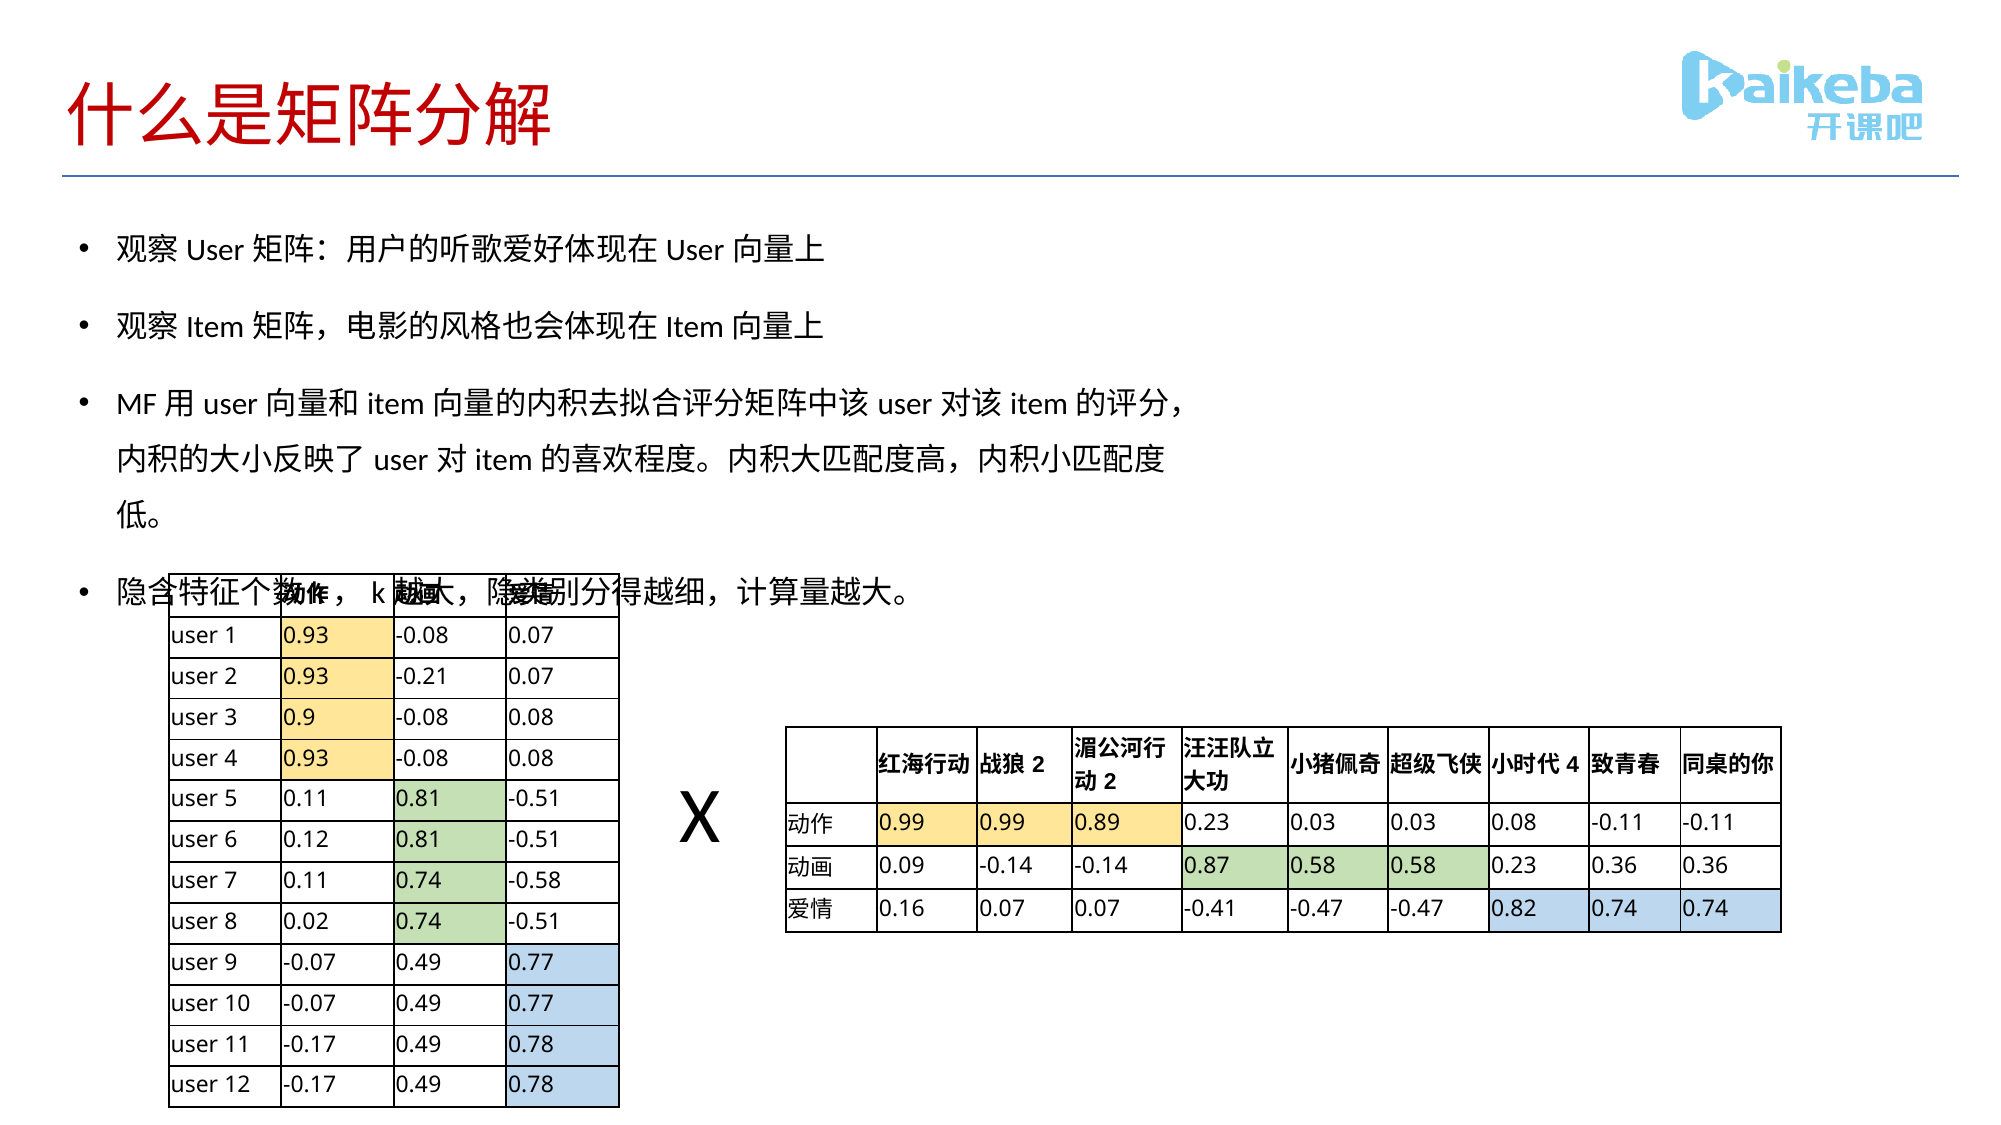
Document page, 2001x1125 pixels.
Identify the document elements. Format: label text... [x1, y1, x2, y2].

text_box X [671, 708, 853, 881]
table_cell user 6 [170, 822, 280, 861]
table_cell 0.12 [282, 822, 393, 861]
table_header [170, 575, 280, 616]
table_cell 0.03 [1289, 804, 1387, 845]
table_cell 0.49 [395, 1067, 505, 1106]
table_cell 0.36 [1681, 847, 1780, 888]
table_header 爱情 [507, 575, 618, 616]
table_cell 动画 [787, 847, 876, 888]
table_cell 0.74 [395, 904, 505, 943]
table_cell 0.93 [282, 618, 393, 657]
table_header 致青春 [1590, 728, 1680, 802]
table_cell 0.49 [395, 986, 505, 1025]
table_cell -0.11 [1590, 804, 1680, 845]
table_cell 0.09 [878, 847, 976, 888]
table_cell user 3 [170, 699, 280, 739]
table_cell user 9 [170, 945, 280, 984]
table_cell 0.93 [282, 740, 393, 779]
table_cell -0.58 [507, 863, 618, 902]
table_header 战狼2 [978, 728, 1071, 802]
table_header 汪汪队立大功 [1183, 728, 1287, 802]
table_cell -0.11 [1681, 804, 1780, 845]
table_cell user 11 [170, 1026, 280, 1065]
table_cell 0.77 [507, 986, 618, 1025]
table_header 小时代4 [1490, 728, 1588, 802]
table_header 动画 [395, 575, 505, 616]
table_cell -0.51 [507, 781, 618, 820]
table_cell 0.49 [395, 945, 505, 984]
table_cell -0.47 [1289, 890, 1387, 931]
title 什么是矩阵分解 [57, 59, 1728, 167]
table_cell -0.17 [282, 1067, 393, 1106]
table_cell user 1 [170, 618, 280, 657]
text_box 观察User矩阵：用户的听歌爱好体现在User向量上 观察Item矩阵，电影的风格也会体现在Item向量上 MF用user向量和item向量的内积去拟合评分矩阵中该user对该item的评分，内积的大小反映了user对item的喜欢程度。内积大匹配度高，内积小匹配度低。 隐含特征个数k，k越大，隐类别分得越细，计算量越大。 [71, 203, 1197, 574]
table_cell 0.89 [1073, 804, 1181, 845]
table_cell 爱情 [787, 890, 876, 931]
table_cell 0.02 [282, 904, 393, 943]
table_cell 0.78 [507, 1067, 618, 1106]
table_cell -0.41 [1183, 890, 1287, 931]
table_cell -0.21 [395, 659, 505, 698]
table_cell 0.99 [878, 804, 976, 845]
table_cell 0.23 [1490, 847, 1588, 888]
table_cell 0.74 [1681, 890, 1780, 931]
table_cell user 7 [170, 863, 280, 902]
table_cell 0.36 [1590, 847, 1680, 888]
table_header 湄公河行动2 [1073, 728, 1181, 802]
table_cell user 5 [170, 781, 280, 820]
table_cell 0.58 [1389, 847, 1488, 888]
table_cell 0.08 [507, 699, 618, 739]
table_cell 0.08 [1490, 804, 1588, 845]
table_cell 0.77 [507, 945, 618, 984]
table_cell 0.07 [1073, 890, 1181, 931]
table_header 红海行动 [878, 728, 976, 802]
table_cell 0.16 [878, 890, 976, 931]
table_cell -0.14 [978, 847, 1071, 888]
table_header 动作 [282, 575, 393, 616]
table_cell user 10 [170, 986, 280, 1025]
table_cell -0.07 [282, 945, 393, 984]
table_cell 0.93 [282, 659, 393, 698]
table_header 超级飞侠 [1389, 728, 1488, 802]
table_cell user 4 [170, 740, 280, 779]
table_cell 0.9 [282, 699, 393, 739]
table_cell 0.81 [395, 781, 505, 820]
table_cell 0.82 [1490, 890, 1588, 931]
table_cell -0.51 [507, 822, 618, 861]
table_cell 0.74 [1590, 890, 1680, 931]
table_cell 0.87 [1183, 847, 1287, 888]
table_cell -0.08 [395, 699, 505, 739]
table_cell 0.81 [395, 822, 505, 861]
table_cell 0.99 [978, 804, 1071, 845]
table_cell -0.47 [1389, 890, 1488, 931]
table_cell 0.08 [507, 740, 618, 779]
table_cell user 8 [170, 904, 280, 943]
table_cell 0.11 [282, 863, 393, 902]
table_cell 动作 [787, 804, 876, 845]
table_cell 0.07 [507, 659, 618, 698]
table_cell -0.08 [395, 618, 505, 657]
table_cell 0.07 [507, 618, 618, 657]
table_cell 0.03 [1389, 804, 1488, 845]
table_cell -0.51 [507, 904, 618, 943]
table_cell 0.49 [395, 1026, 505, 1065]
table_cell 0.78 [507, 1026, 618, 1065]
table_header 同桌的你 [1681, 728, 1780, 802]
table_cell user 2 [170, 659, 280, 698]
table_cell 0.23 [1183, 804, 1287, 845]
table_cell -0.08 [395, 740, 505, 779]
table_cell -0.17 [282, 1026, 393, 1065]
table_cell 0.74 [395, 863, 505, 902]
table_cell -0.14 [1073, 847, 1181, 888]
table_cell 0.58 [1289, 847, 1387, 888]
text_box 表示用户u 对item i 的评分 当 >0时，表示有评分，当=0时，表示没有评分， 表示用户u 的向量，k维列向量 表示item i 的向量，k维列向量 用户矩阵X，用户数为N 商品矩阵Y，商品数为M [1653, 21, 1950, 167]
table_cell 0.07 [978, 890, 1071, 931]
table_cell user 12 [170, 1067, 280, 1106]
table_cell 0.11 [282, 781, 393, 820]
table_header [787, 728, 876, 802]
table_header 小猪佩奇 [1289, 728, 1387, 802]
table_cell -0.07 [282, 986, 393, 1025]
